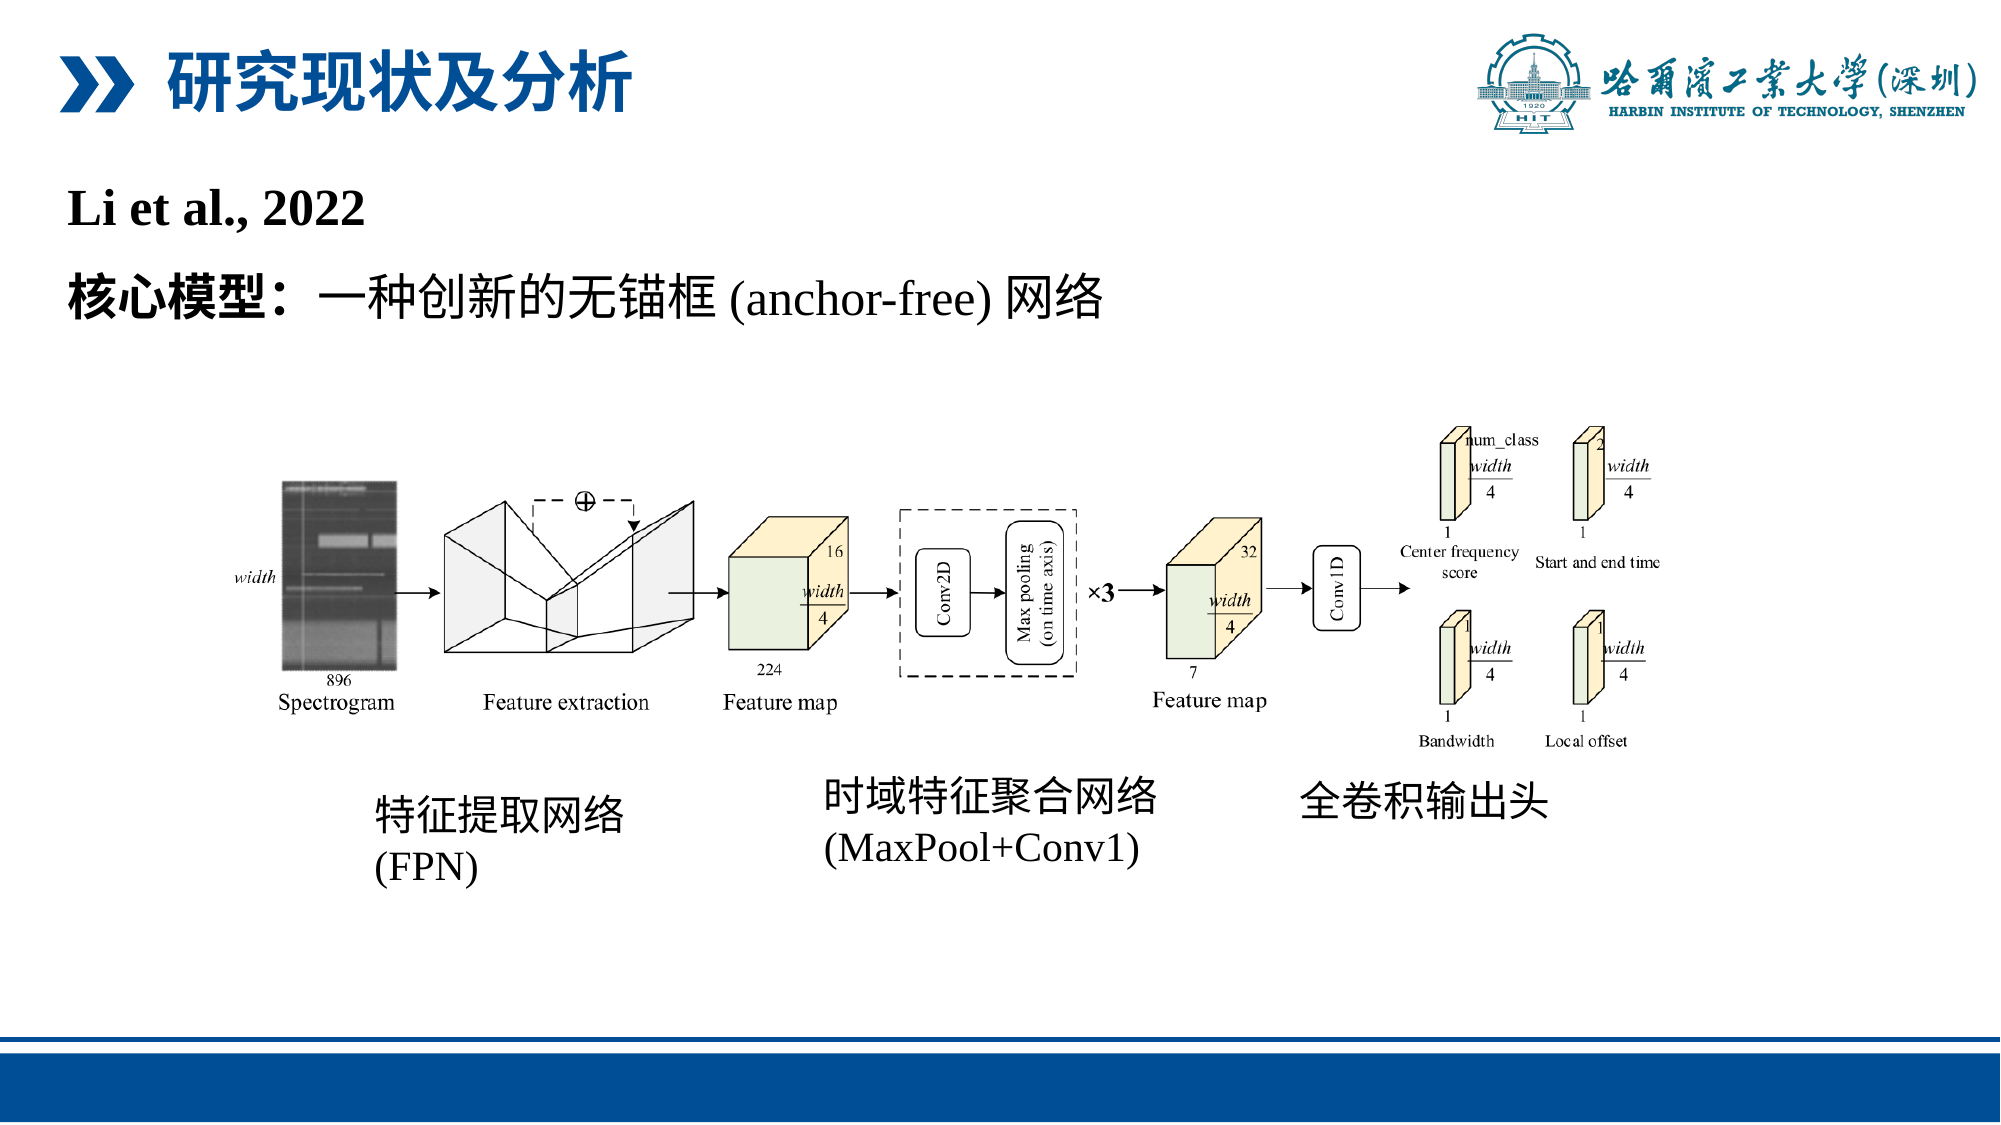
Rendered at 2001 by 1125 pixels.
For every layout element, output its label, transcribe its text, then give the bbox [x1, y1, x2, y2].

picture [1475, 32, 1983, 137]
text_box 特征提取网络(FPN) [359, 781, 737, 897]
list 研究现状及分析 [152, 34, 1440, 135]
text_box 全卷积输出头 [1285, 767, 1568, 833]
text_box Li et al., 2022 [52, 166, 507, 244]
text_box 时域特征聚合网络(MaxPool+Conv1) [808, 763, 1214, 877]
picture [185, 362, 1690, 763]
text_box 核心模型：一种创新的无锚框(anchor-free)网络 [52, 258, 1900, 333]
